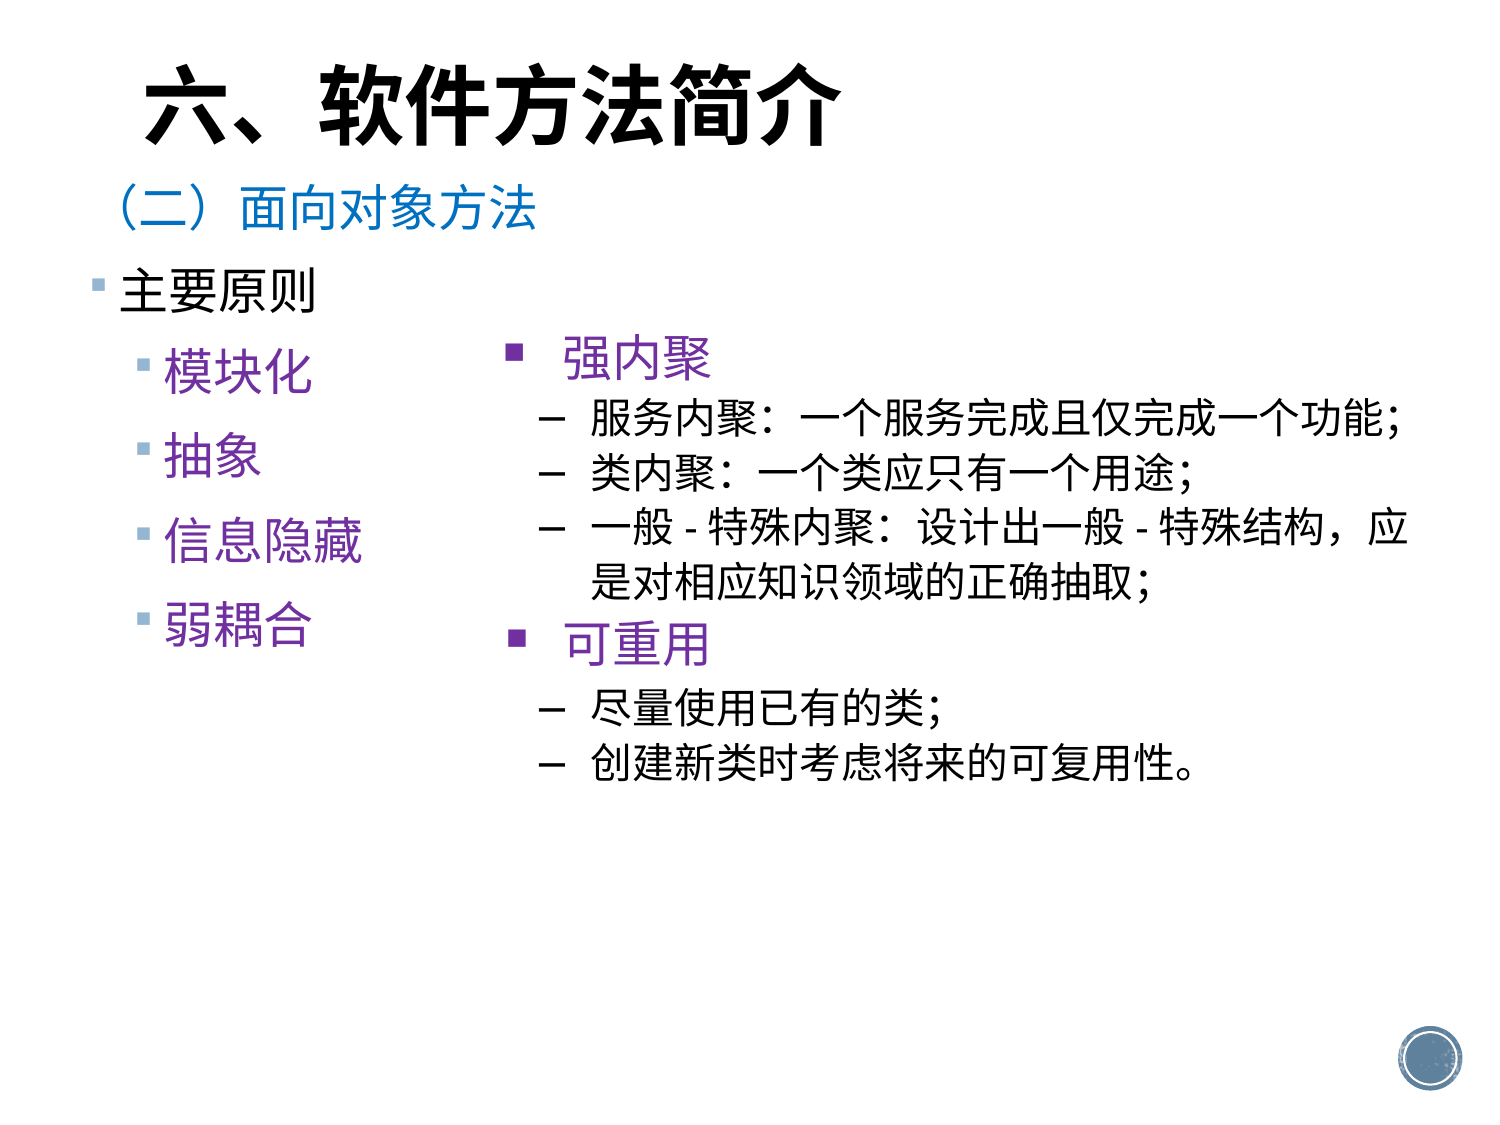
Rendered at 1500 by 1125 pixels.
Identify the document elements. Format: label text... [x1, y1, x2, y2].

text_box 主要原则 模块化 抽象 信息隐藏 弱耦合 [73, 260, 442, 999]
list （二）面向对象方法 [73, 176, 1349, 260]
title 六、软件方法简介 [127, 52, 1403, 169]
text_box 强内聚 服务内聚：一个服务完成且仅完成一个功能； 类内聚：一个类应只有一个用途； 一般-特殊内聚：设计出一般-特殊结构，应是对相应知识领域的正确抽取； 可重用 尽量使用已有的类； 创建新类时考虑将来的可复用性。 [488, 313, 1433, 795]
